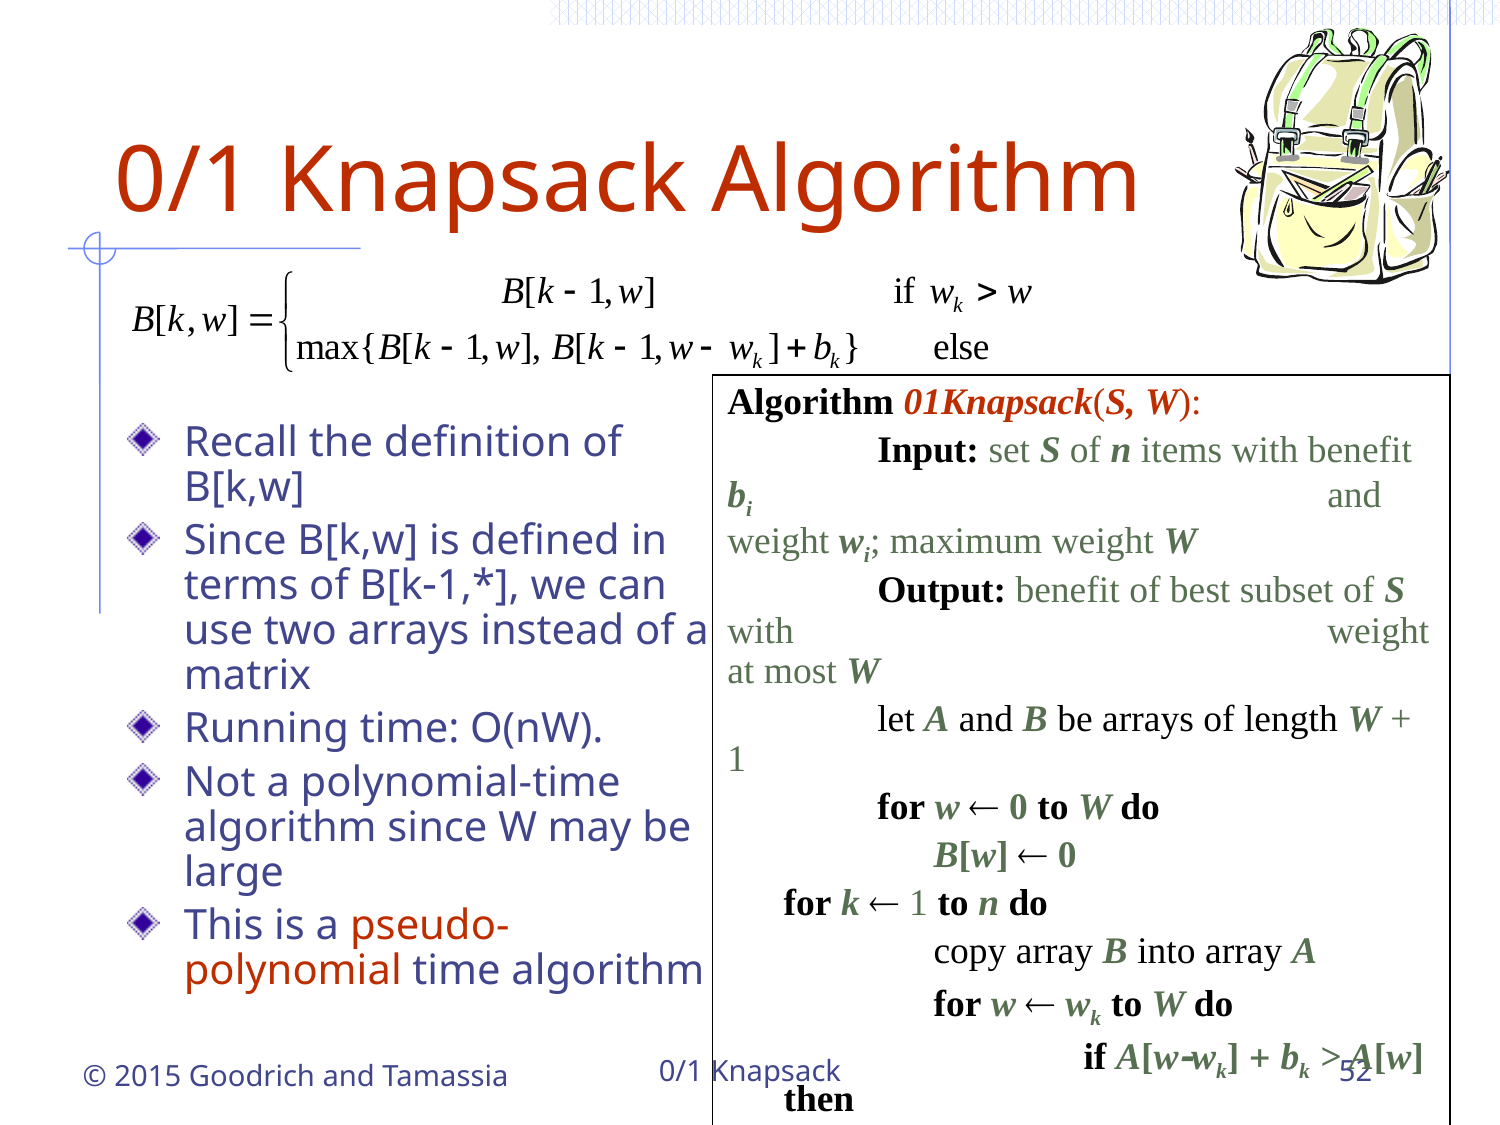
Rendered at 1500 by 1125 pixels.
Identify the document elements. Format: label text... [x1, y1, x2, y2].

picture [127, 907, 160, 940]
picture [127, 423, 160, 456]
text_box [1234, 24, 1453, 288]
picture [127, 710, 160, 743]
picture [127, 522, 160, 555]
title 0/1 Knapsack Algorithm [99, 50, 1229, 238]
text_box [124, 262, 1038, 382]
text_box Algorithm 01Knapsack(S, W): Input: set S of n items with benefit bi and weight wi; maximum weight W Output: benefit of best subset of S with weight at most W let A and B be arrays of length W + 1 for w  0 to W do B[w]  0 for k  1 to n do copy array B into array A for w  wk to W do if A[w-wk] + bk > A[w] then B[w]  A[w-wk] + bk return B[W] [712, 374, 1450, 1125]
picture [127, 763, 160, 796]
list Recall the definition of B[k,w] Since B[k,w] is defined in terms of B[k-1,*], we can use two arrays instead of a matrix Running time: O(nW). Not a polynomial-time algorithm since W may be large This is a pseudo-polynomial time algorithm [112, 412, 712, 1025]
footer 0/1 Knapsack [512, 1025, 712, 1101]
